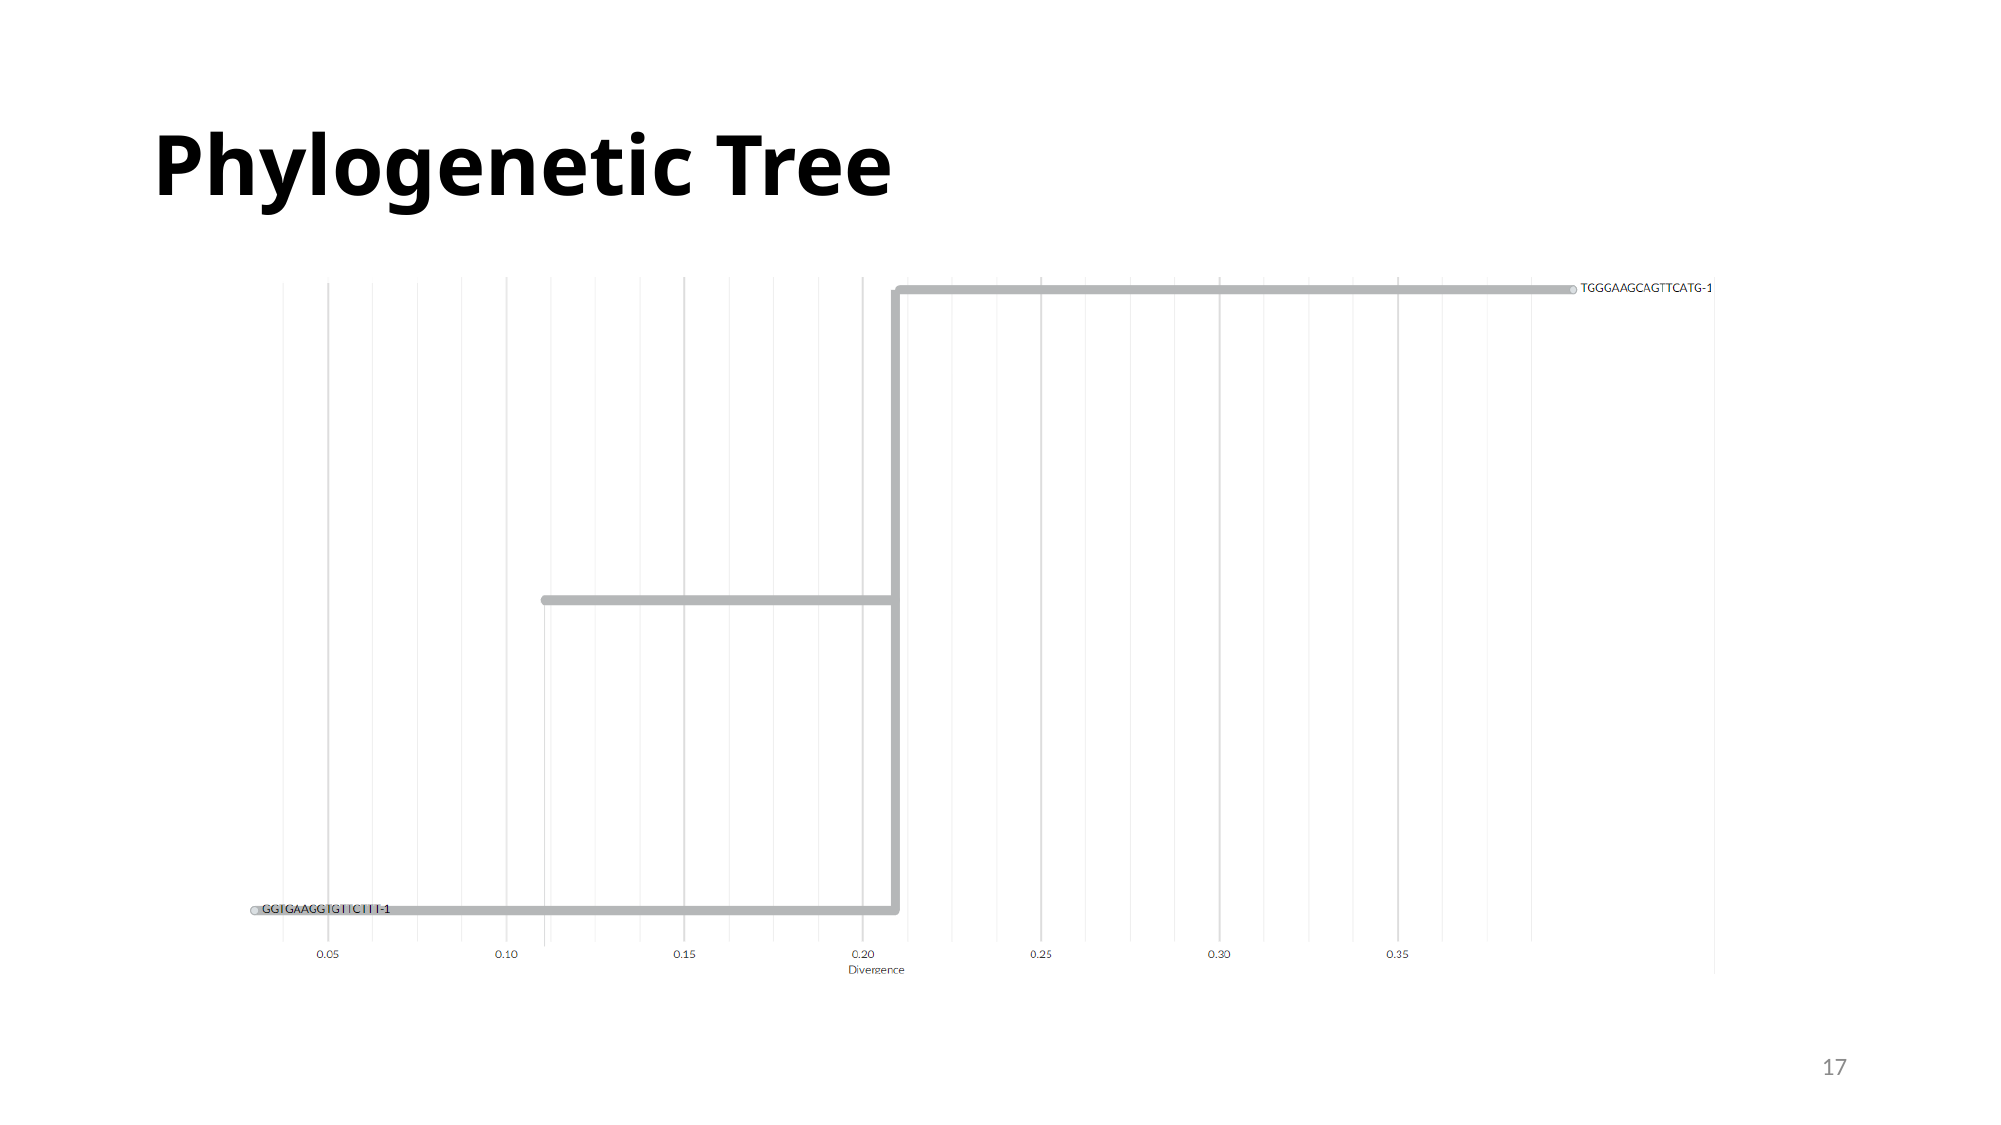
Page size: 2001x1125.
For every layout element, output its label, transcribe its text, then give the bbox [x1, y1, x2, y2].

slide_number 17 [1412, 1035, 1863, 1096]
title Phylogenetic Tree [137, 59, 1863, 278]
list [245, 277, 1715, 974]
